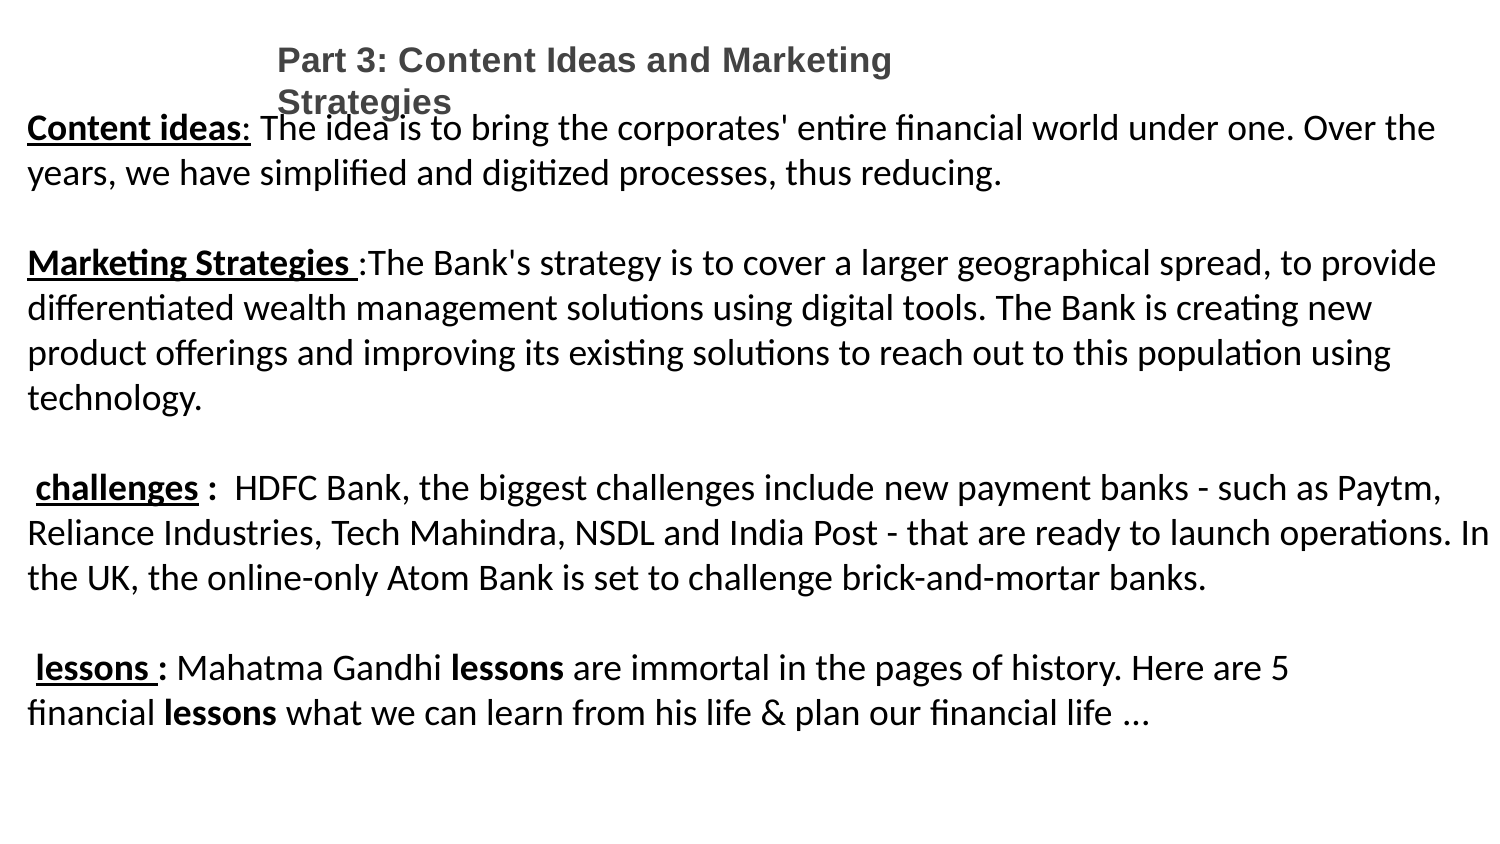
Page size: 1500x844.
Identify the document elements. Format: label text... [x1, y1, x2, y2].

text_box Content ideas: The idea is to bring the corporates' entire financial world under one. Over the years, we have simplified and digitized processes, thus reducing. Marketing Strategies :The Bank's strategy is to cover a larger geographical spread, to provide differentiated wealth management solutions using digital tools. The Bank is creating new product offerings and improving its existing solutions to reach out to this population using technology. challenges : HDFC Bank, the biggest challenges include new payment banks - such as Paytm, Reliance Industries, Tech Mahindra, NSDL and India Post - that are ready to launch operations. In the UK, the online-only Atom Bank is set to challenge brick-and-mortar banks. lessons : Mahatma Gandhi lessons are immortal in the pages of history. Here are 5 financial lessons what we can learn from his life & plan our financial life ... [10, 295, 1500, 361]
text_box Part 3: Content Ideas and Marketing Strategies [274, 34, 1072, 123]
